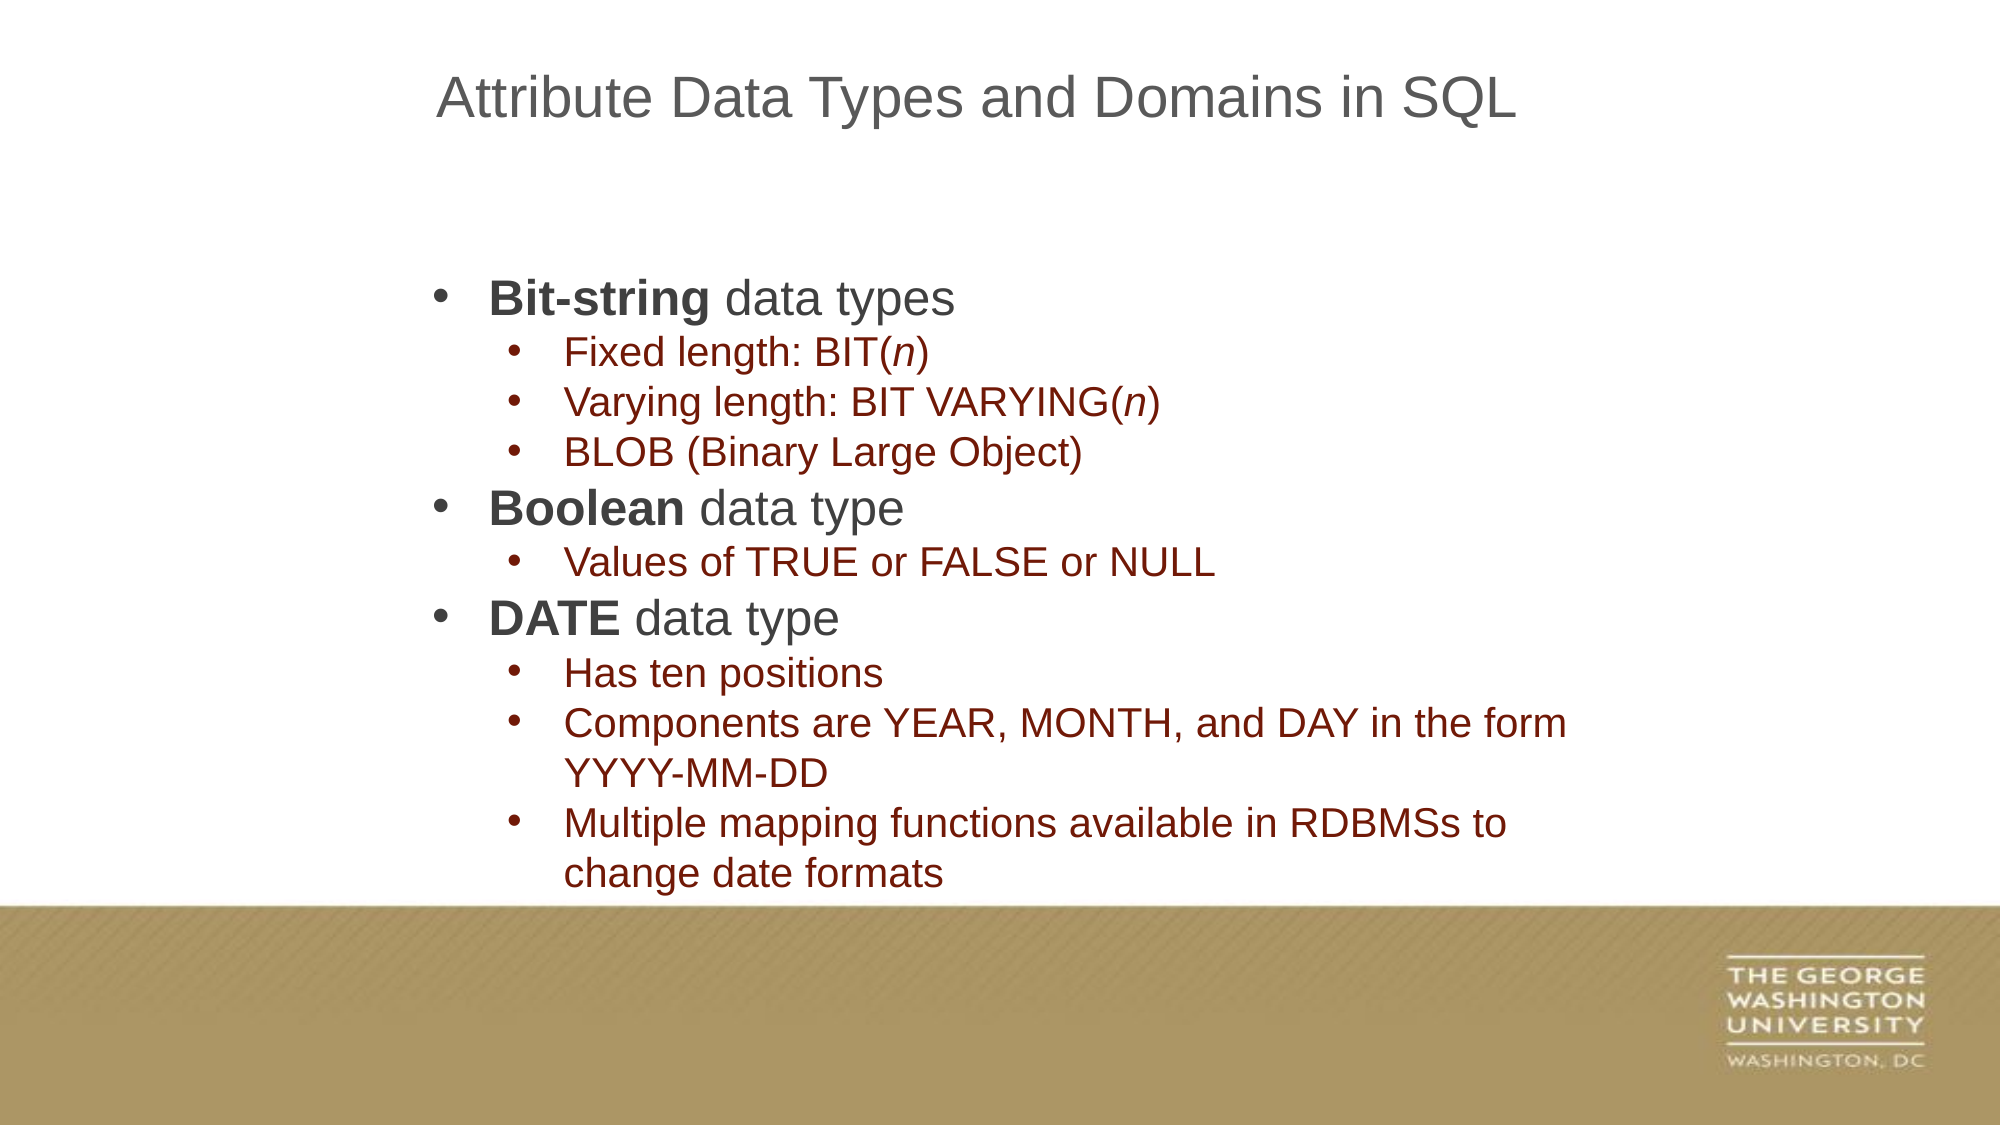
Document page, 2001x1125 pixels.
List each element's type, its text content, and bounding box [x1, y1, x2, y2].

picture [0, 0, 2000, 1125]
text_box Bit-string data types Fixed length: BIT(n) Varying length: BIT VARYING(n) BLOB (Binary Large Object) Boolean data type Values of TRUE or FALSE or NULL DATE data type Has ten positions Components are YEAR, MONTH, and DAY in the form YYYY-MM-DD Multiple mapping functions available in RDBMSs to change date formats [342, 257, 1641, 903]
title Attribute Data Types and Domains in SQL [422, 51, 1533, 199]
